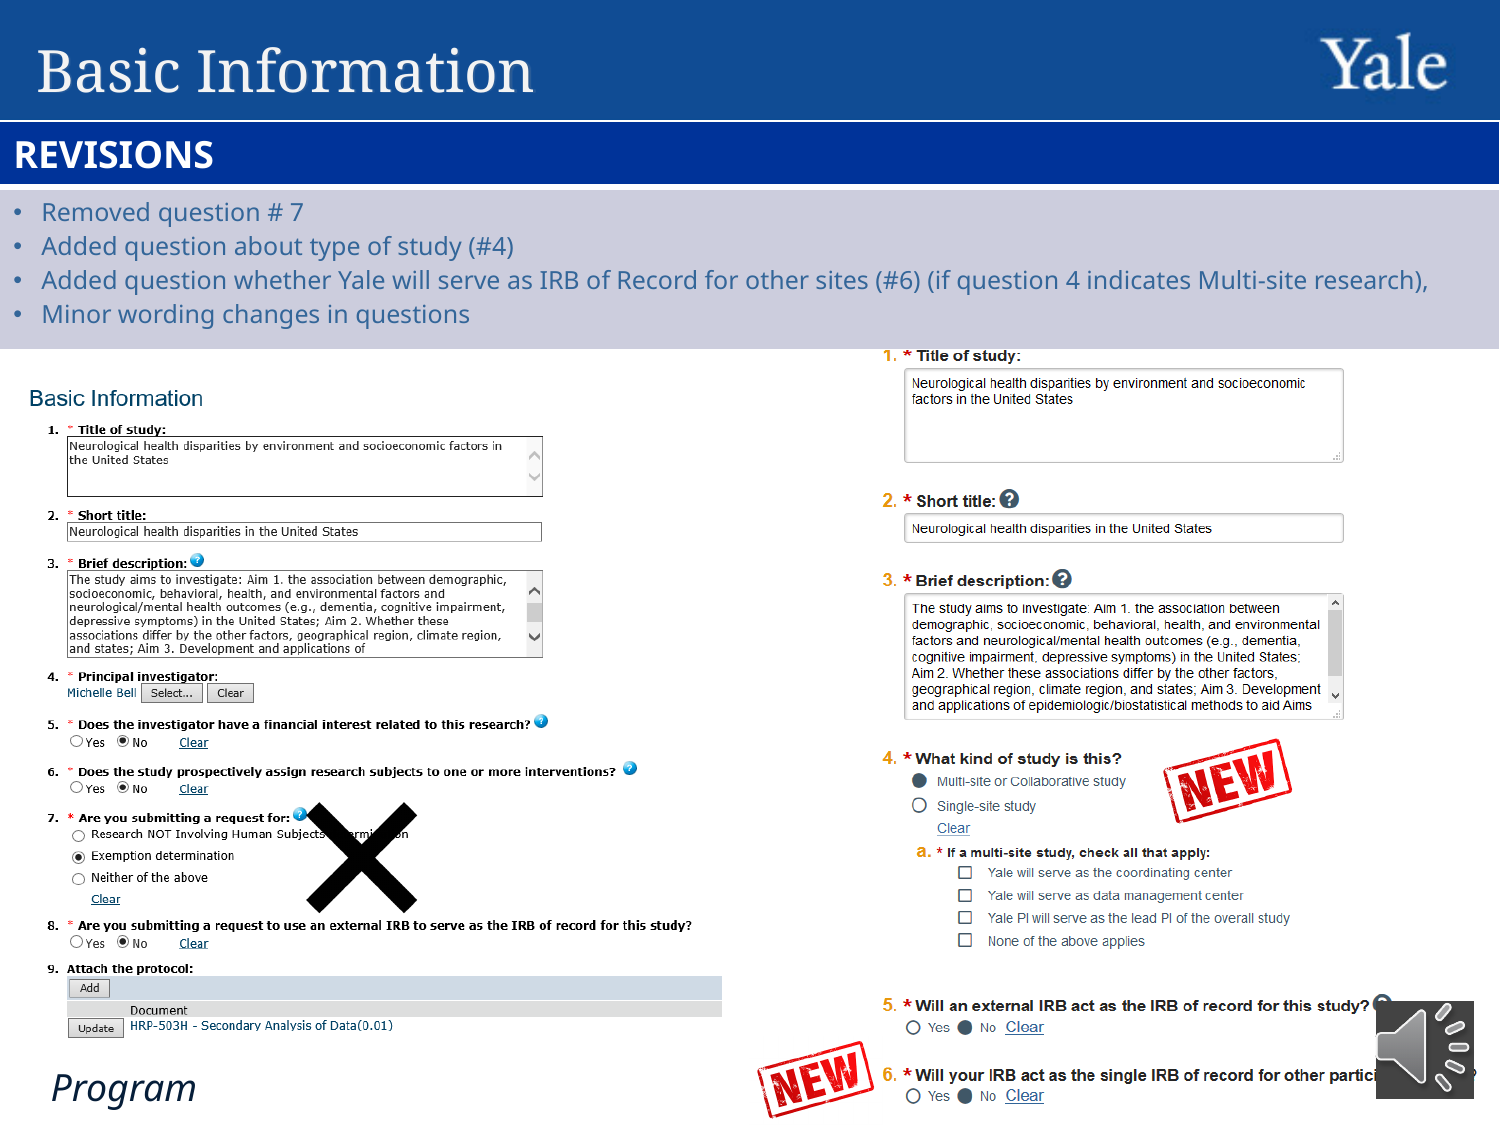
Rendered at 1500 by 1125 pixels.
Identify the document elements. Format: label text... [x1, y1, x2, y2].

picture [0, 0, 1500, 120]
table_cell Removed question # 7 Added question about type of study (#4) Added question whether Yale will serve as IRB of Record for other sites (#6) (if question 4 indicates Multi-site research), Minor wording changes in questions [0, 190, 1499, 349]
title Basic Information [21, 12, 1297, 120]
table_header REVISIONS [0, 122, 1499, 184]
picture [0, 333, 1500, 1125]
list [21, 379, 722, 1063]
